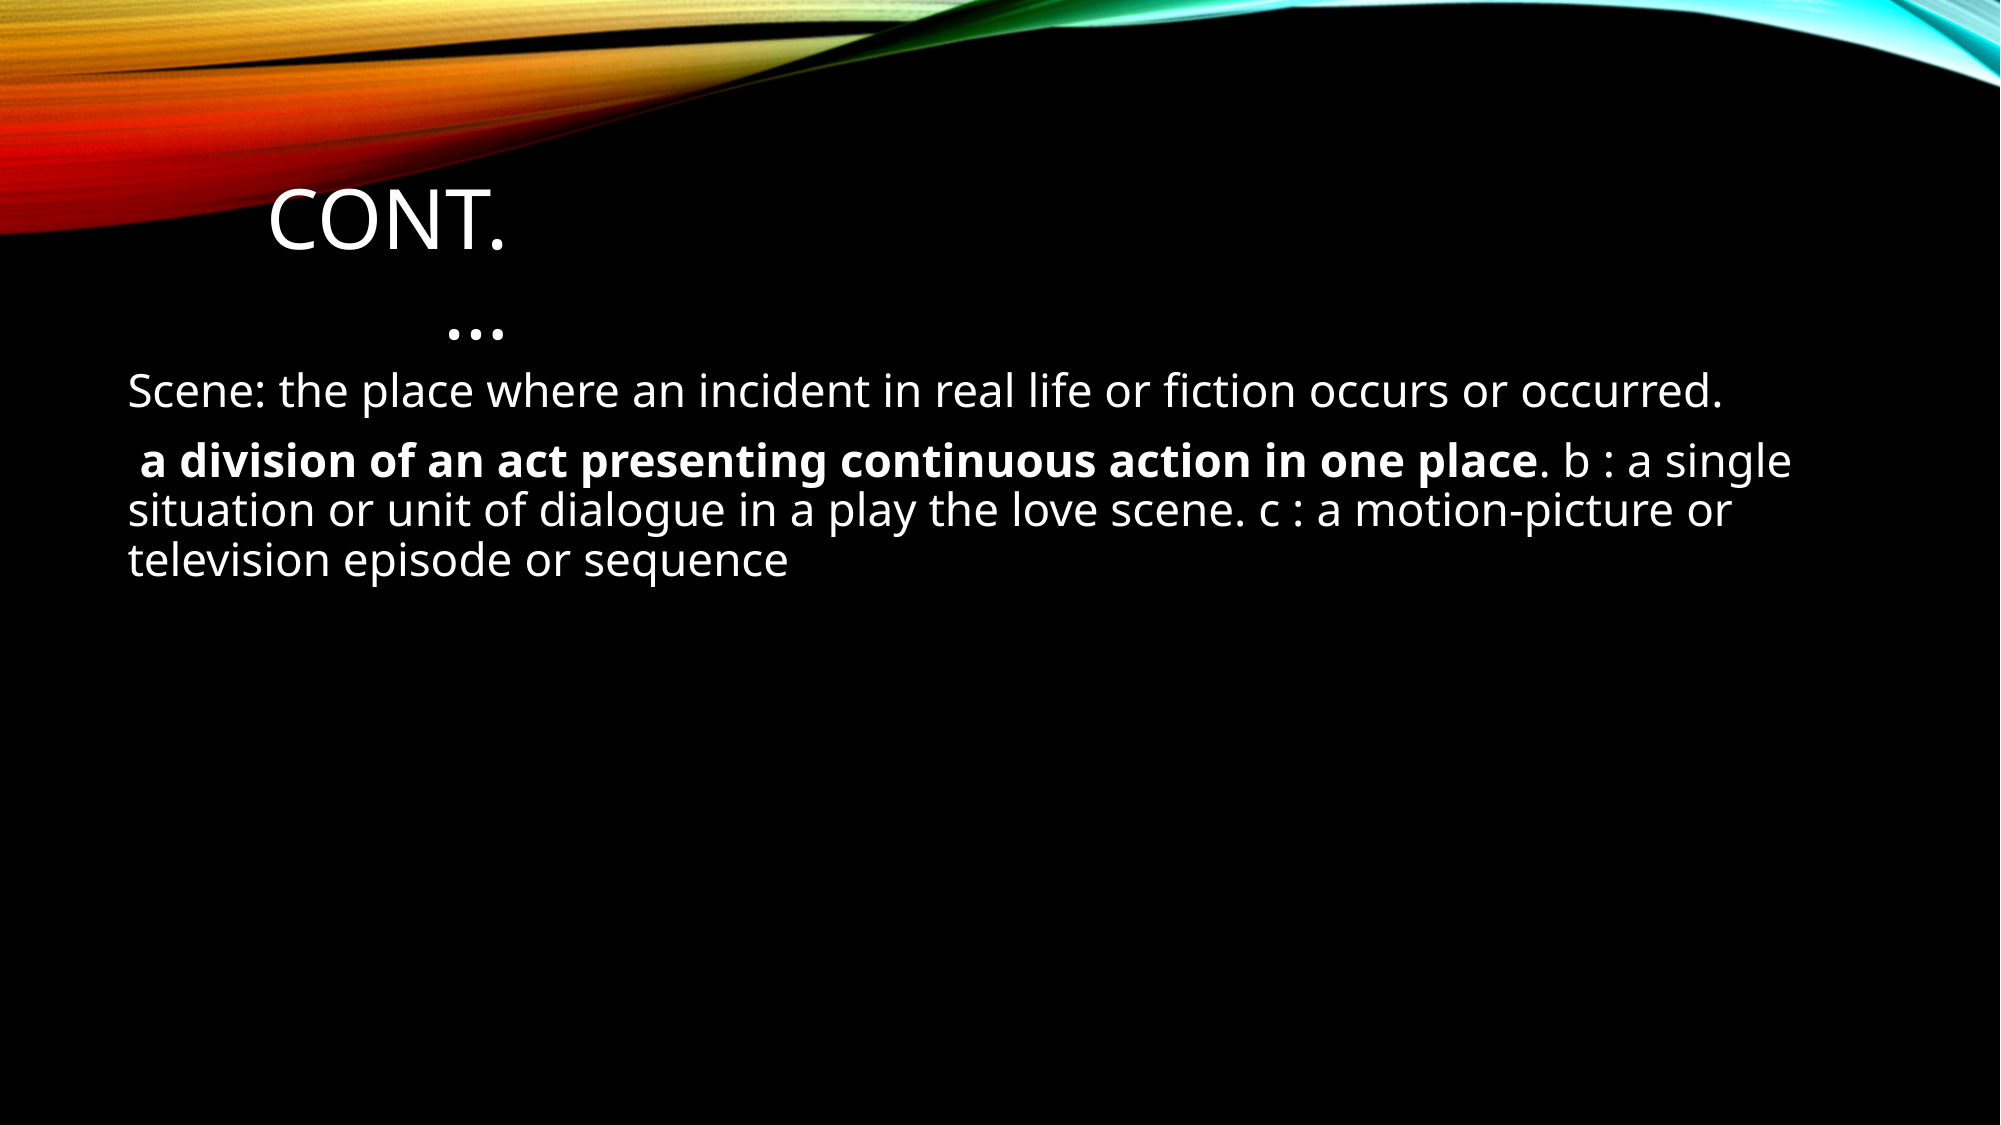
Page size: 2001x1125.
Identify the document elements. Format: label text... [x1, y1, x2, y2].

title Cont.… [212, 161, 524, 360]
picture [0, 0, 2000, 237]
list Scene: the place where an incident in real life or fiction occurs or occurred. a division of an act presenting continuous action in one place. b : a single situation or unit of dialogue in a play the love scene. c : a motion-picture or television episode or sequence [112, 360, 1888, 1021]
